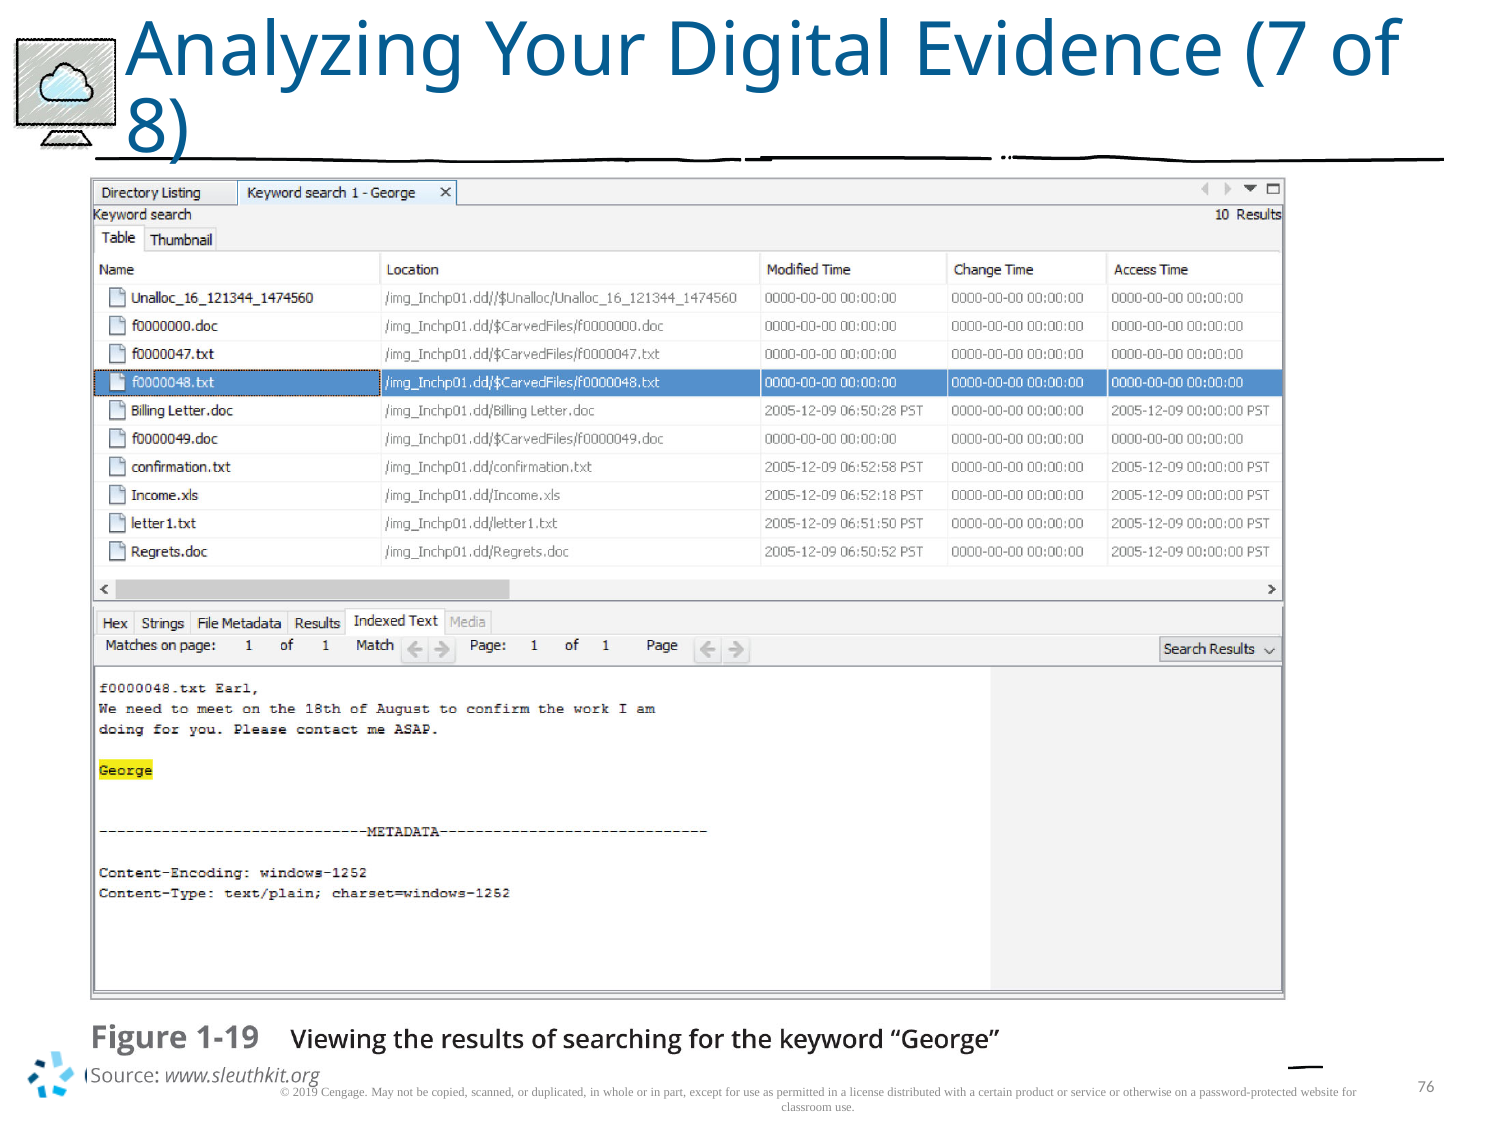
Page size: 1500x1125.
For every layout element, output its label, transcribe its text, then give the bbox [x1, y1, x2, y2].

footer © 2019 Cengage. May not be copied, scanned, or duplicated, in whole or in part, except for use as permitted in a license distributed with a certain product or service or otherwise on a password-protected website for classroom use. [261, 1079, 1375, 1120]
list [87, 174, 1288, 1091]
title Analyzing Your Digital Evidence (7 of 8) [125, 52, 1442, 130]
picture [12, 36, 117, 151]
picture [1288, 1064, 1323, 1079]
picture [95, 155, 1444, 163]
picture [7, 1037, 244, 1111]
